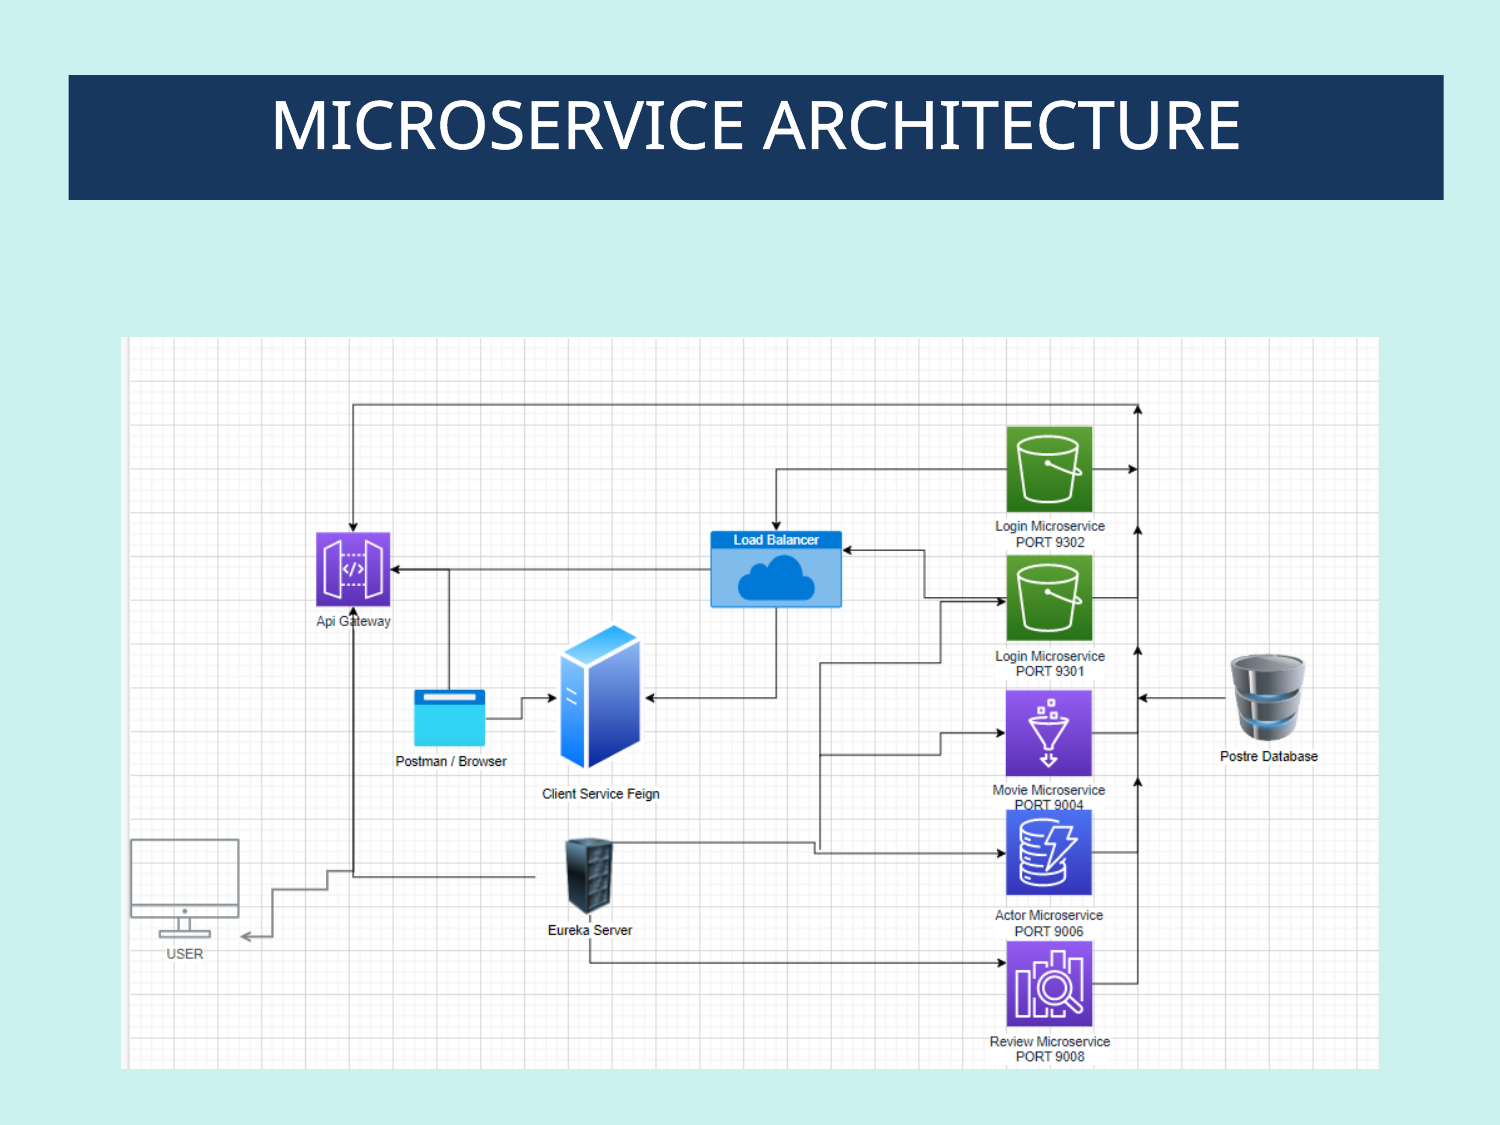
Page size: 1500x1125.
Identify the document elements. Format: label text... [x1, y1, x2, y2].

text_box [0, 0, 1500, 1125]
picture [121, 337, 1379, 1069]
text_box MICROSERVICE ARCHITECTURE [67, 73, 1446, 202]
